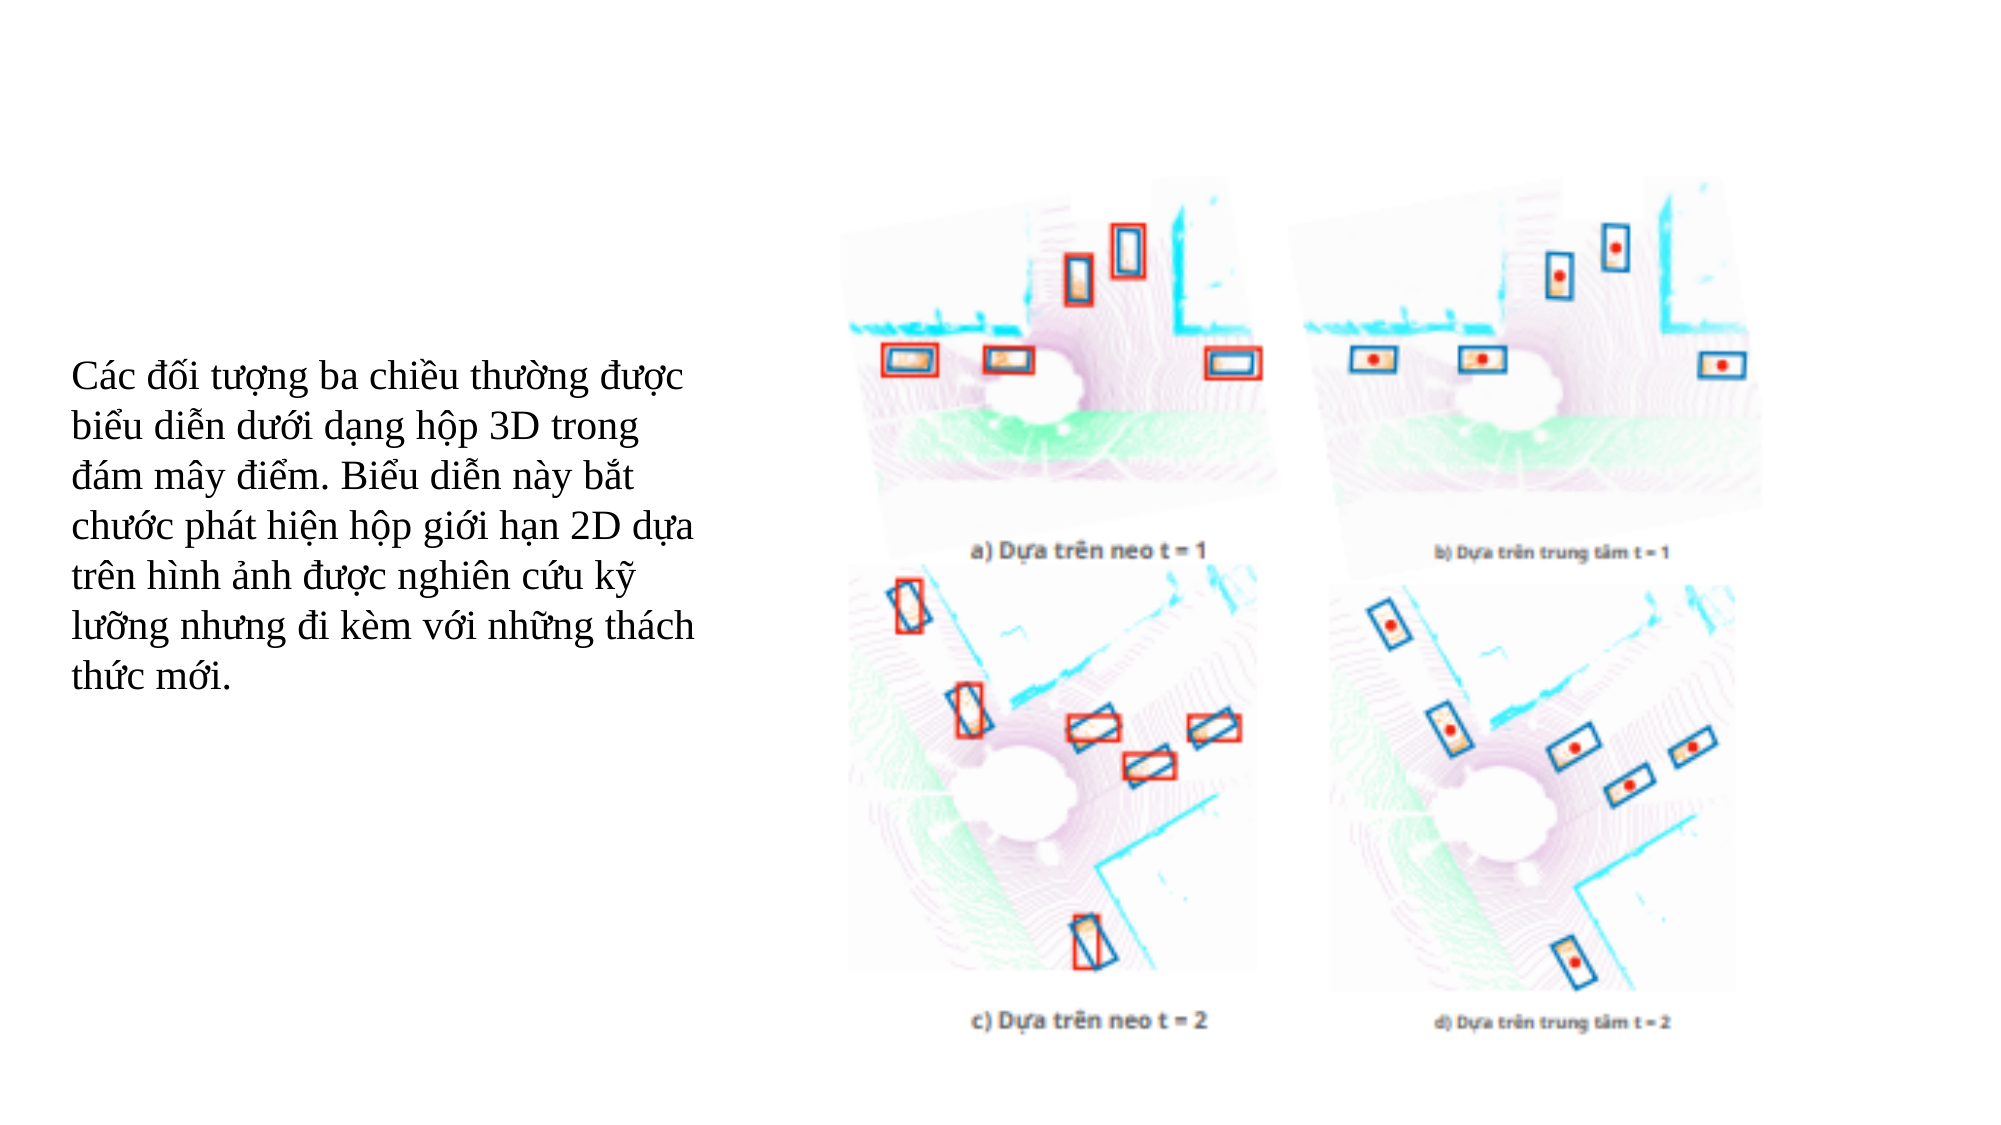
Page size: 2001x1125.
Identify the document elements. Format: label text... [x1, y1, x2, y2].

picture [703, 78, 1905, 1047]
text_box Các đối tượng ba chiều thường được biểu diễn dưới dạng hộp 3D trong đám mây điểm. Biểu diễn này bắt chước phát hiện hộp giới hạn 2D dựa trên hình ảnh được nghiên cứu kỹ lưỡng nhưng đi kèm với những thách thức mới. [56, 340, 698, 706]
